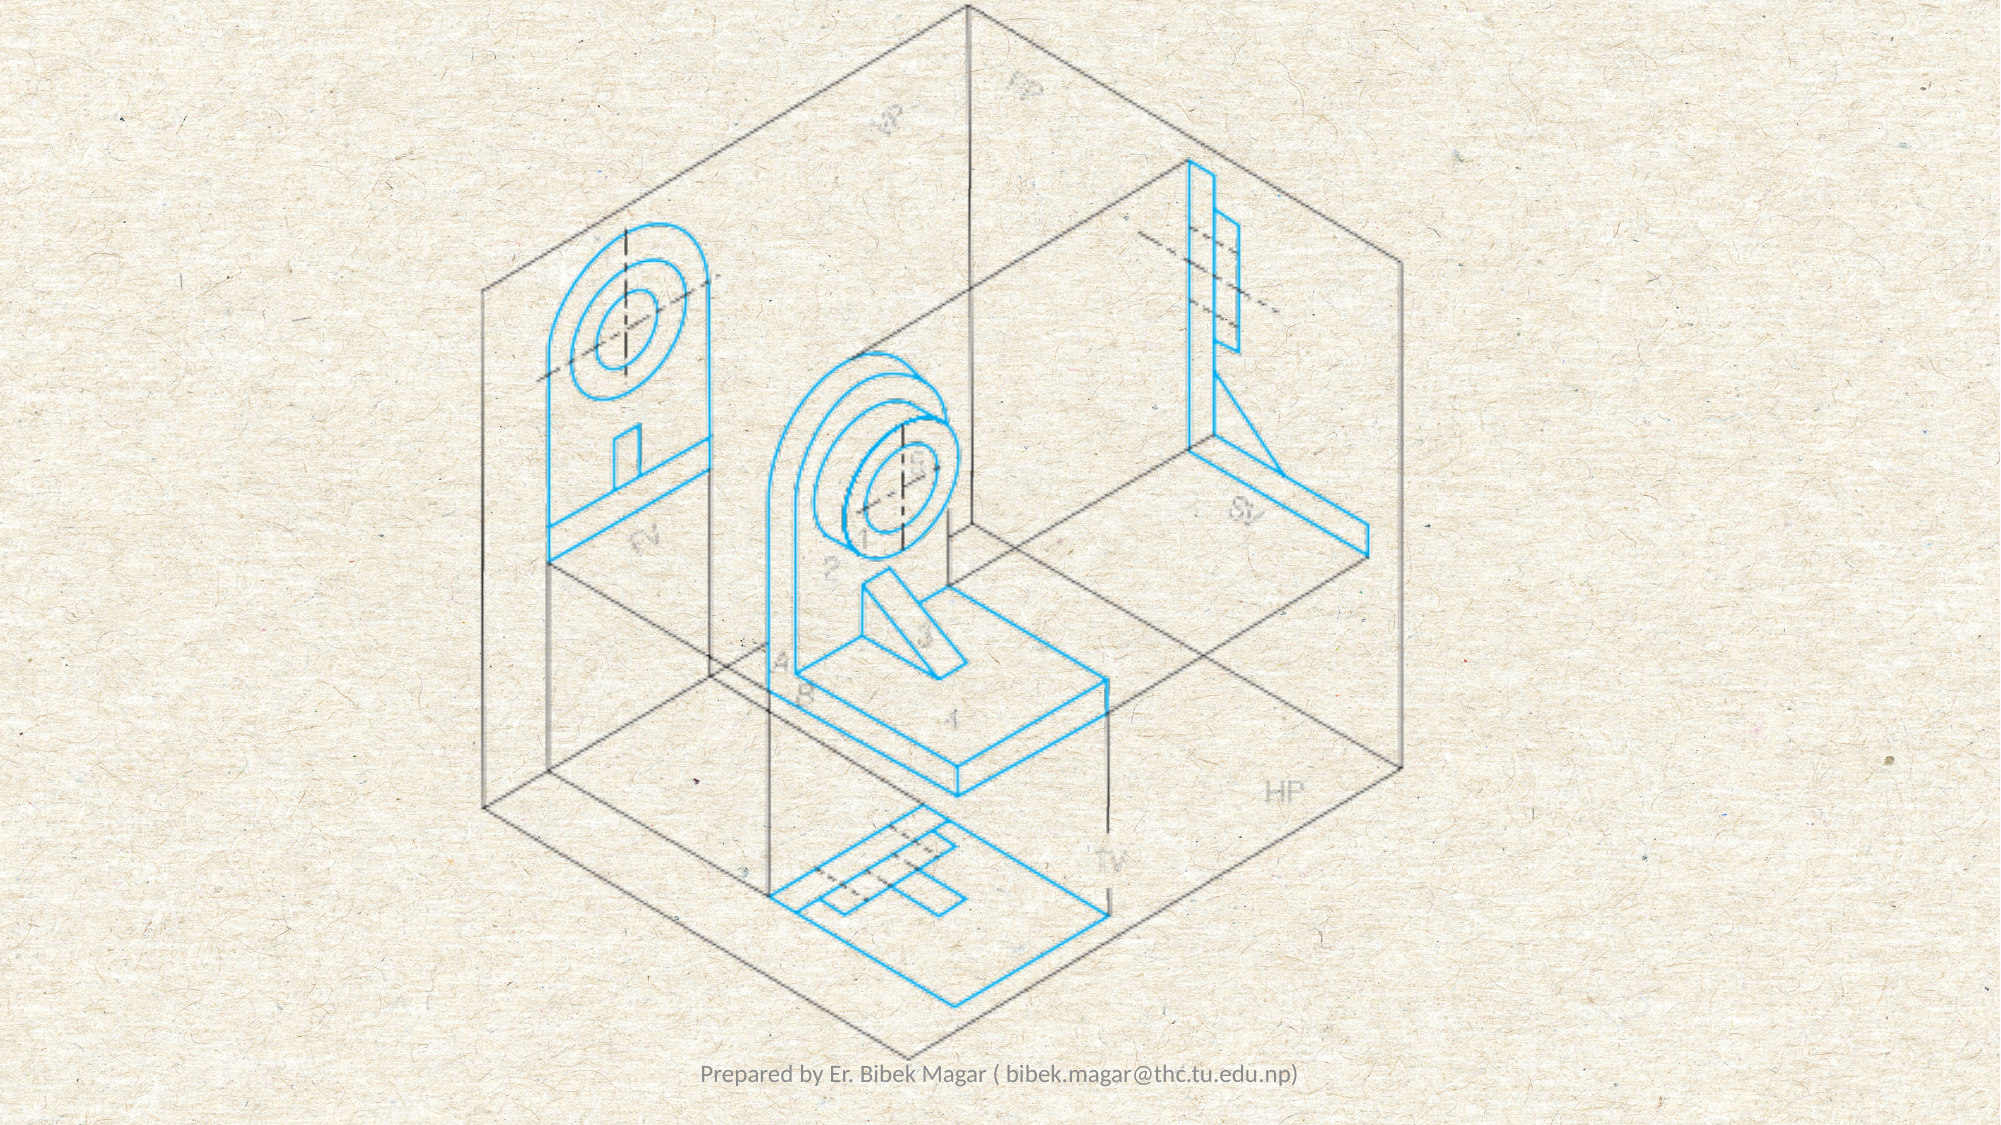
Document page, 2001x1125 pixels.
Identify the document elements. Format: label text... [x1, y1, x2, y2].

picture [0, 0, 2001, 1125]
footer Prepared by Er. Bibek Magar ( bibek.magar@thc.tu.edu.np) [662, 1073, 1338, 1103]
